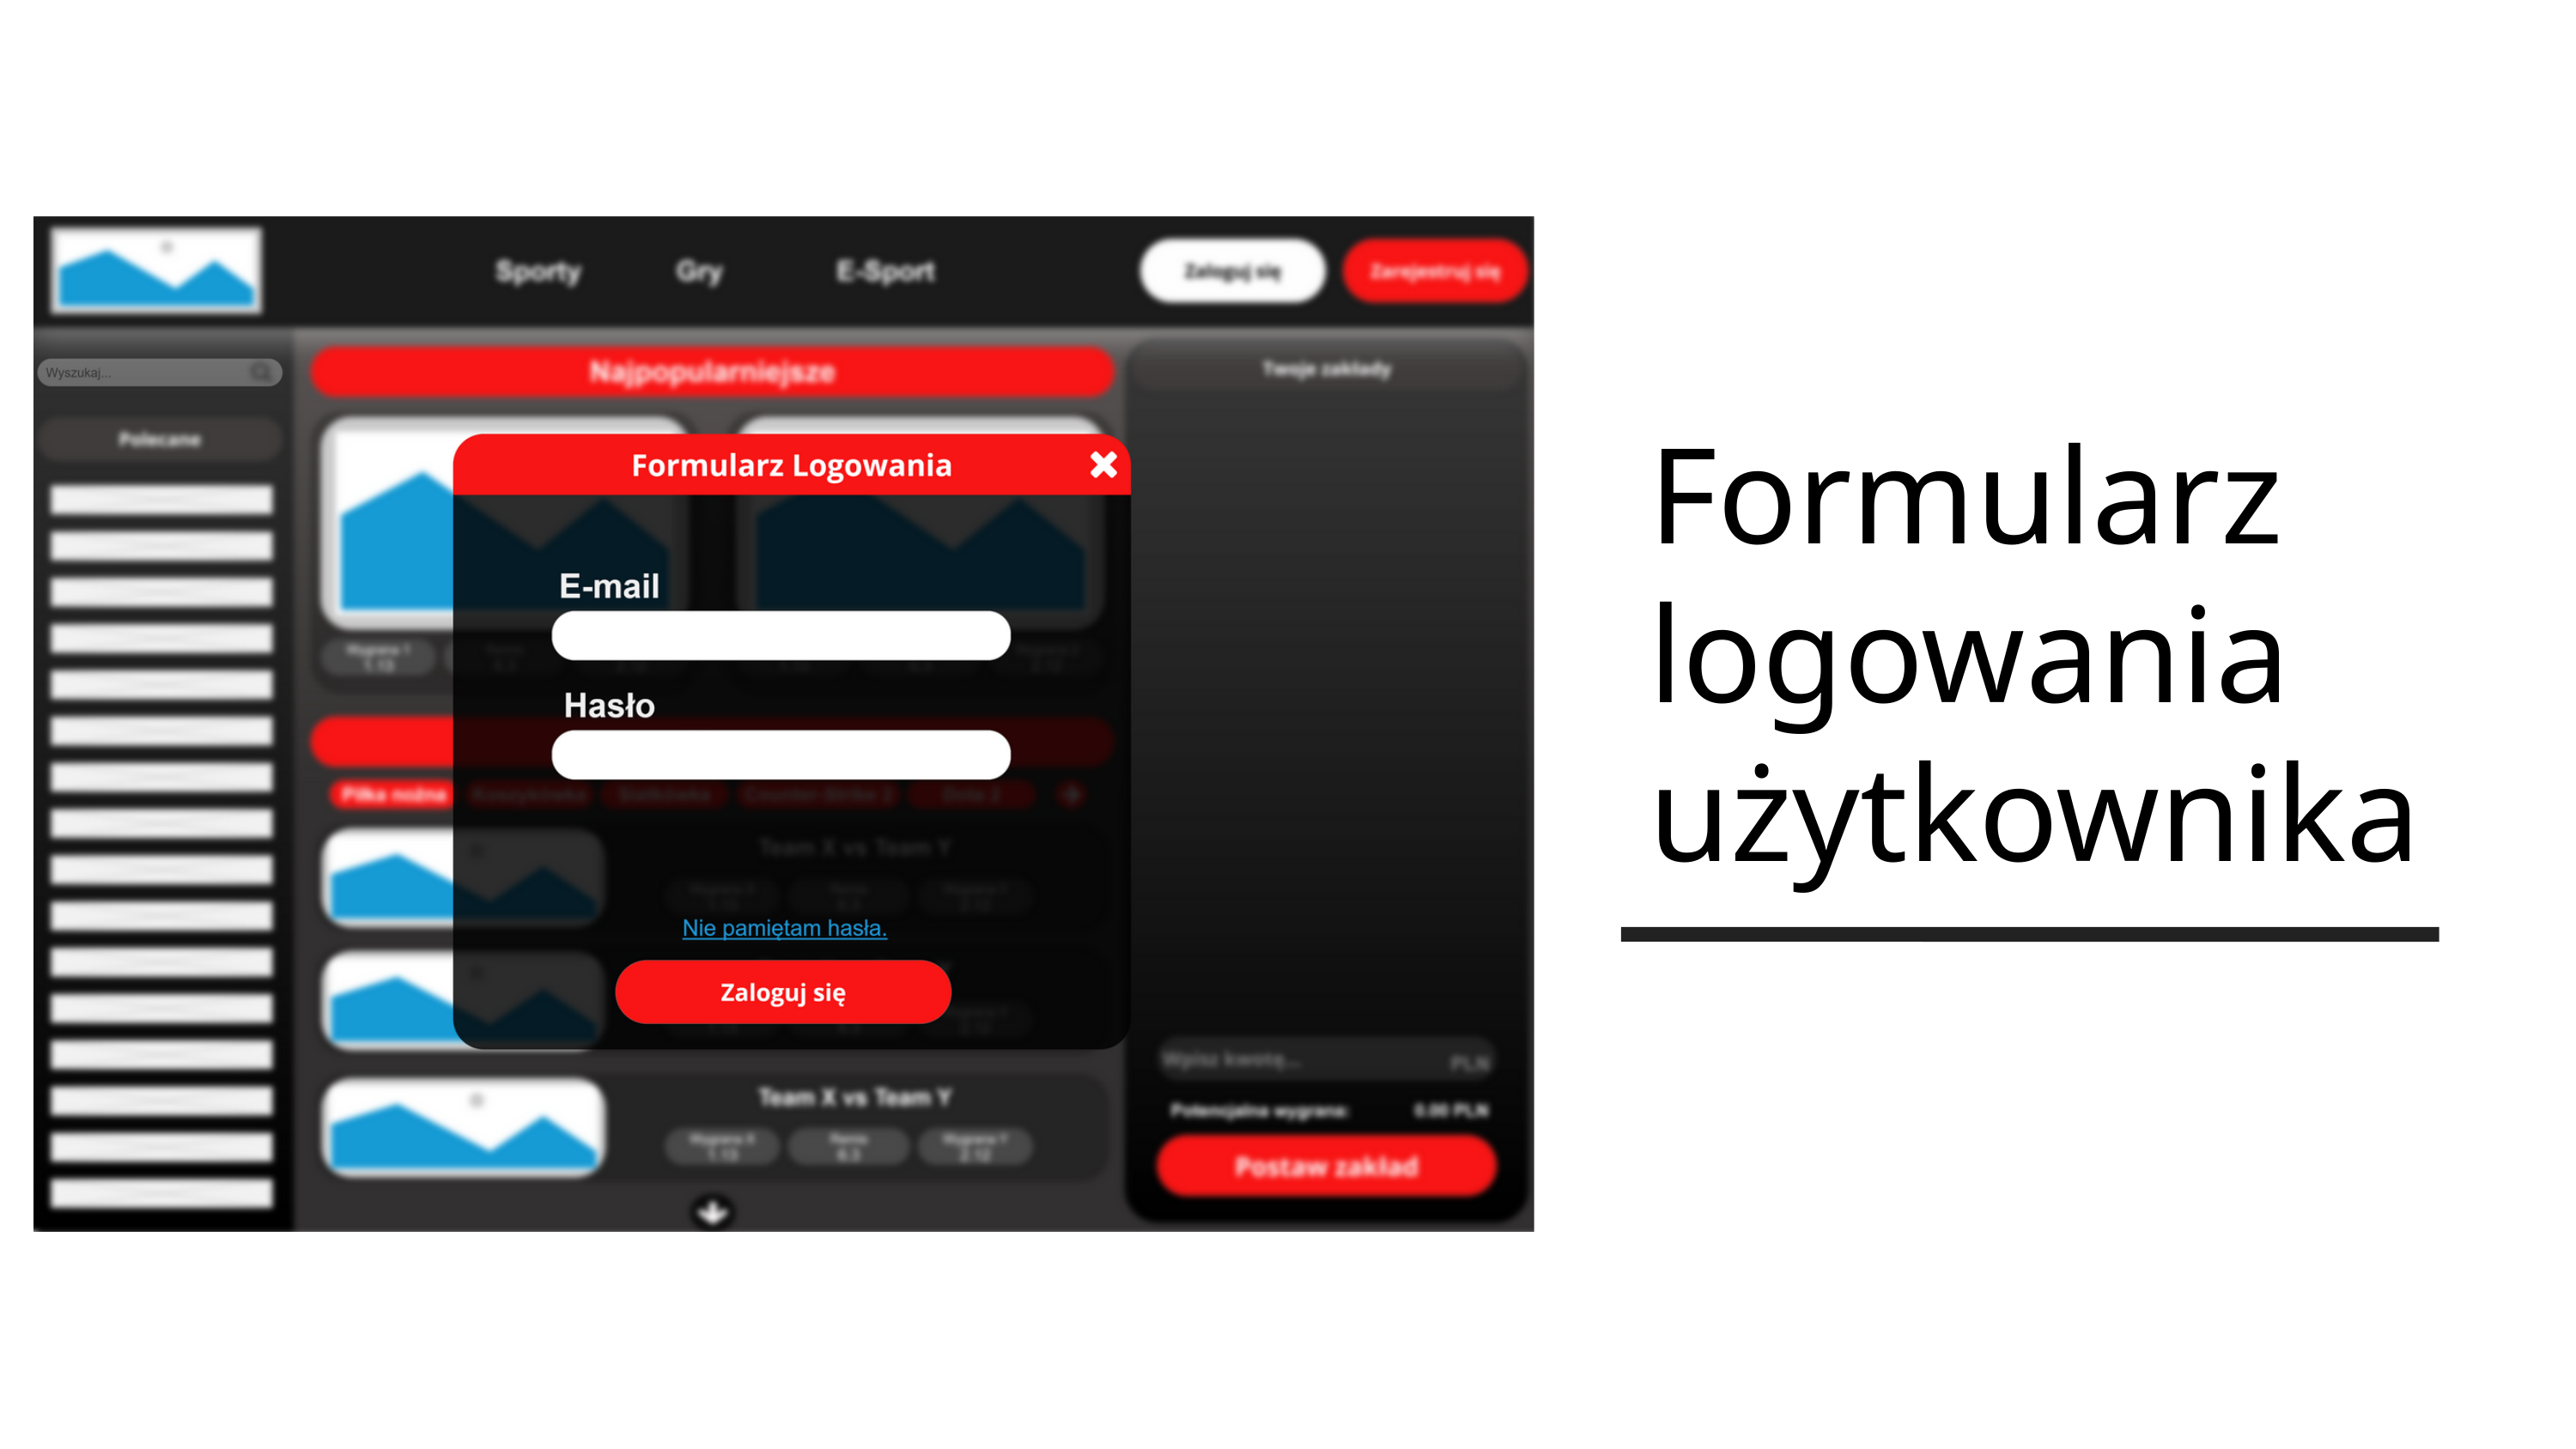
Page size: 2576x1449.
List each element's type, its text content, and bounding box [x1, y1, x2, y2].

text_box Formularz logowania użytkownika [1649, 411, 2432, 888]
text_box [33, 216, 1534, 1232]
